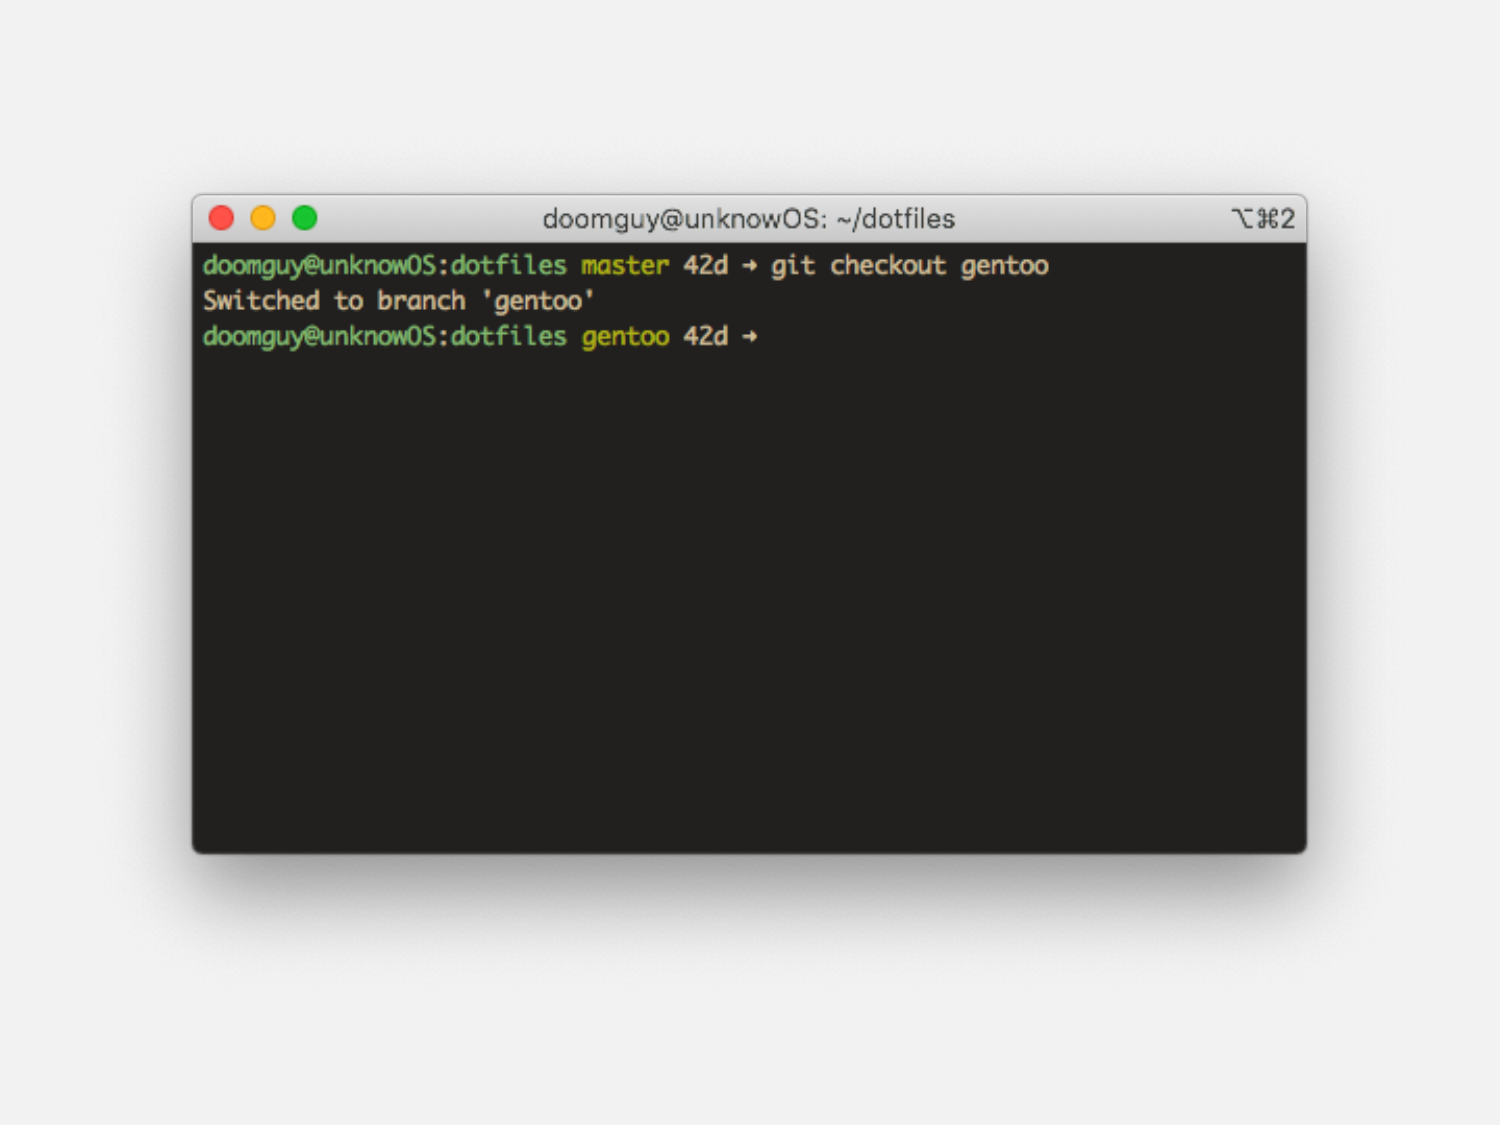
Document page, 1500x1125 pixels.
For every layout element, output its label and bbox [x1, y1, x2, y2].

picture [76, 116, 1424, 1009]
